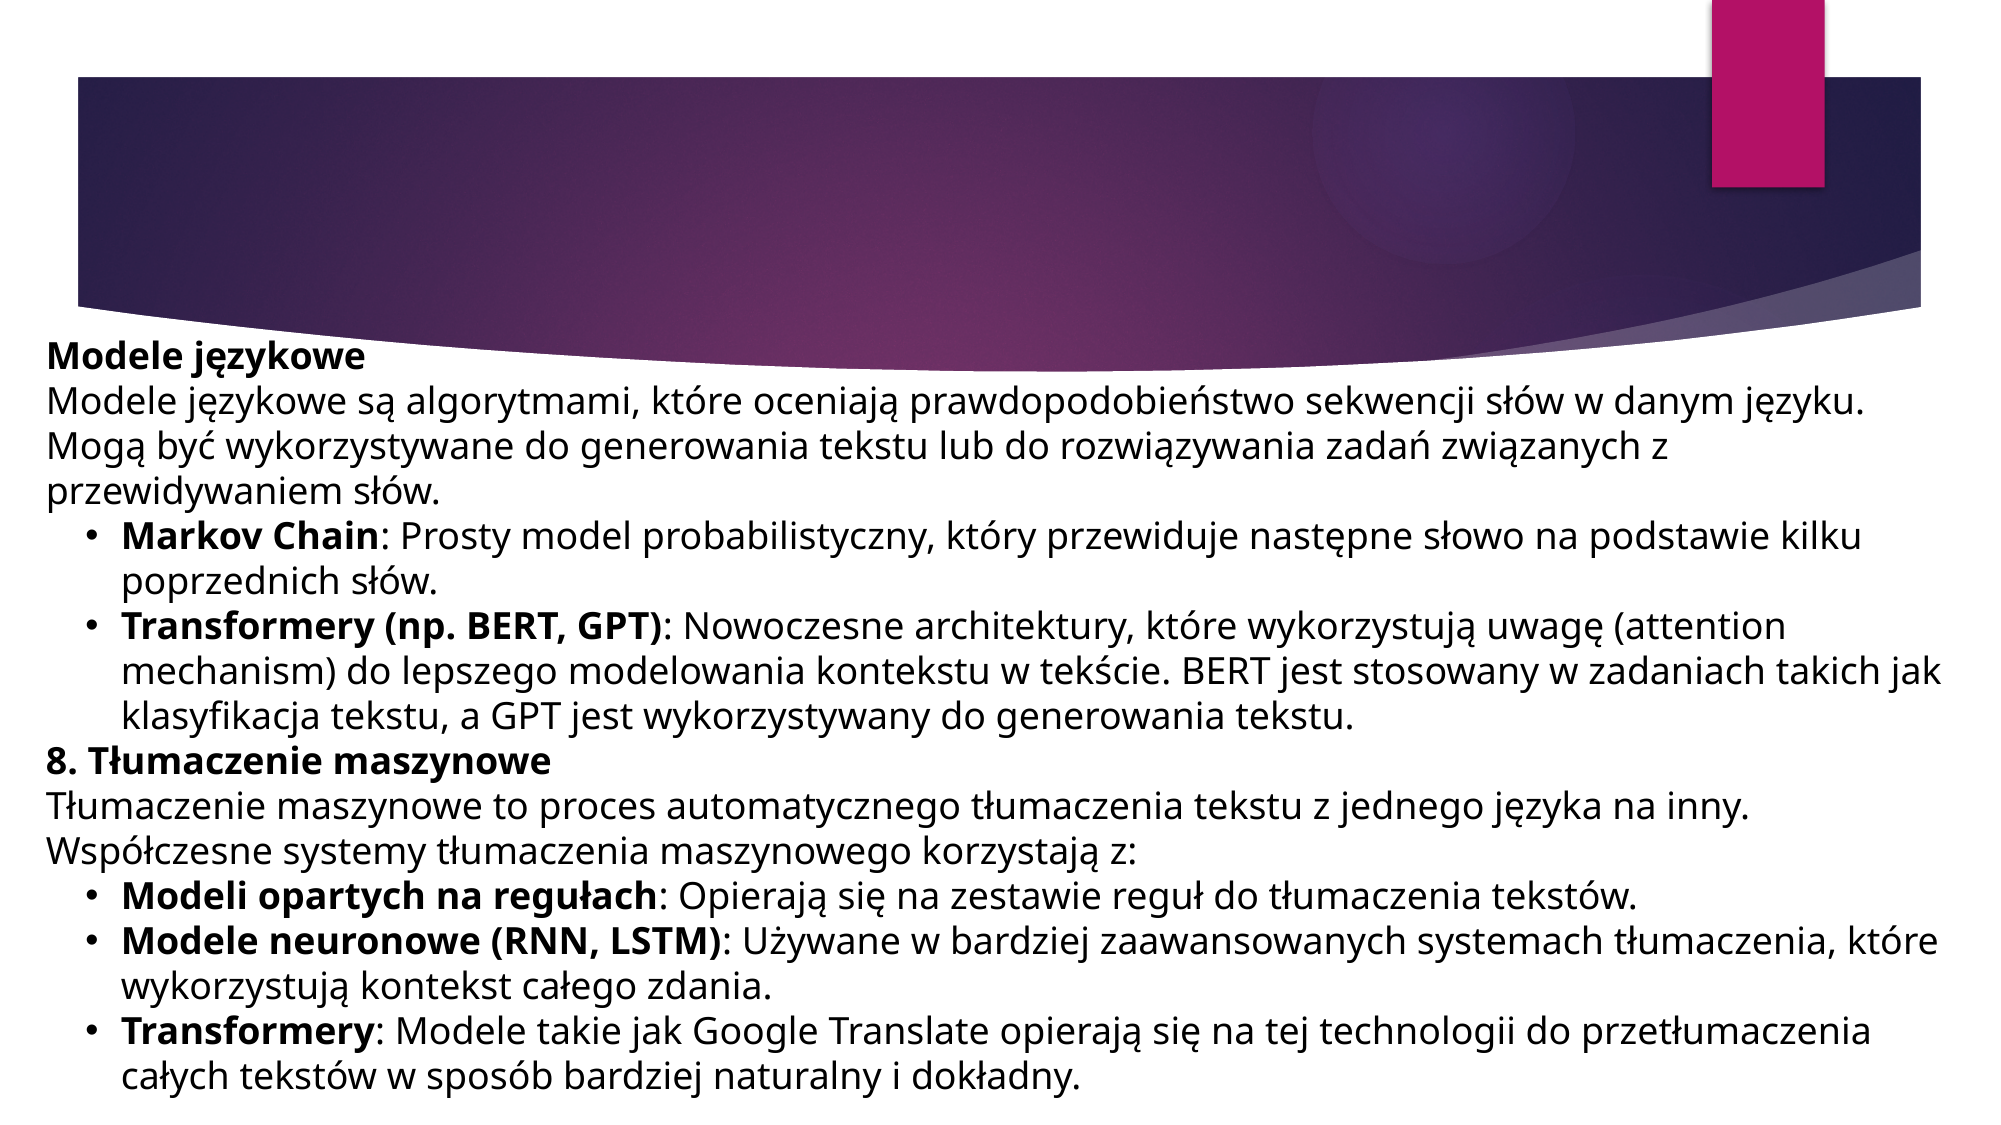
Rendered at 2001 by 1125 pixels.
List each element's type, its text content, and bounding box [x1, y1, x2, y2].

text_box Modele językowe Modele językowe są algorytmami, które oceniają prawdopodobieństwo sekwencji słów w danym języku. Mogą być wykorzystywane do generowania tekstu lub do rozwiązywania zadań związanych z przewidywaniem słów. Markov Chain: Prosty model probabilistyczny, który przewiduje następne słowo na podstawie kilku poprzednich słów. Transformery (np. BERT, GPT): Nowoczesne architektury, które wykorzystują uwagę (attention mechanism) do lepszego modelowania kontekstu w tekście. BERT jest stosowany w zadaniach takich jak klasyfikacja tekstu, a GPT jest wykorzystywany do generowania tekstu. 8. Tłumaczenie maszynowe Tłumaczenie maszynowe to proces automatycznego tłumaczenia tekstu z jednego języka na inny. Współczesne systemy tłumaczenia maszynowego korzystają z: Modeli opartych na regułach: Opierają się na zestawie reguł do tłumaczenia tekstów. Modele neuronowe (RNN, LSTM): Używane w bardziej zaawansowanych systemach tłumaczenia, które wykorzystują kontekst całego zdania. Transformery: Modele takie jak Google Translate opierają się na tej technologii do przetłumaczenia całych tekstów w sposób bardziej naturalny i dokładny. [31, 324, 1969, 1105]
